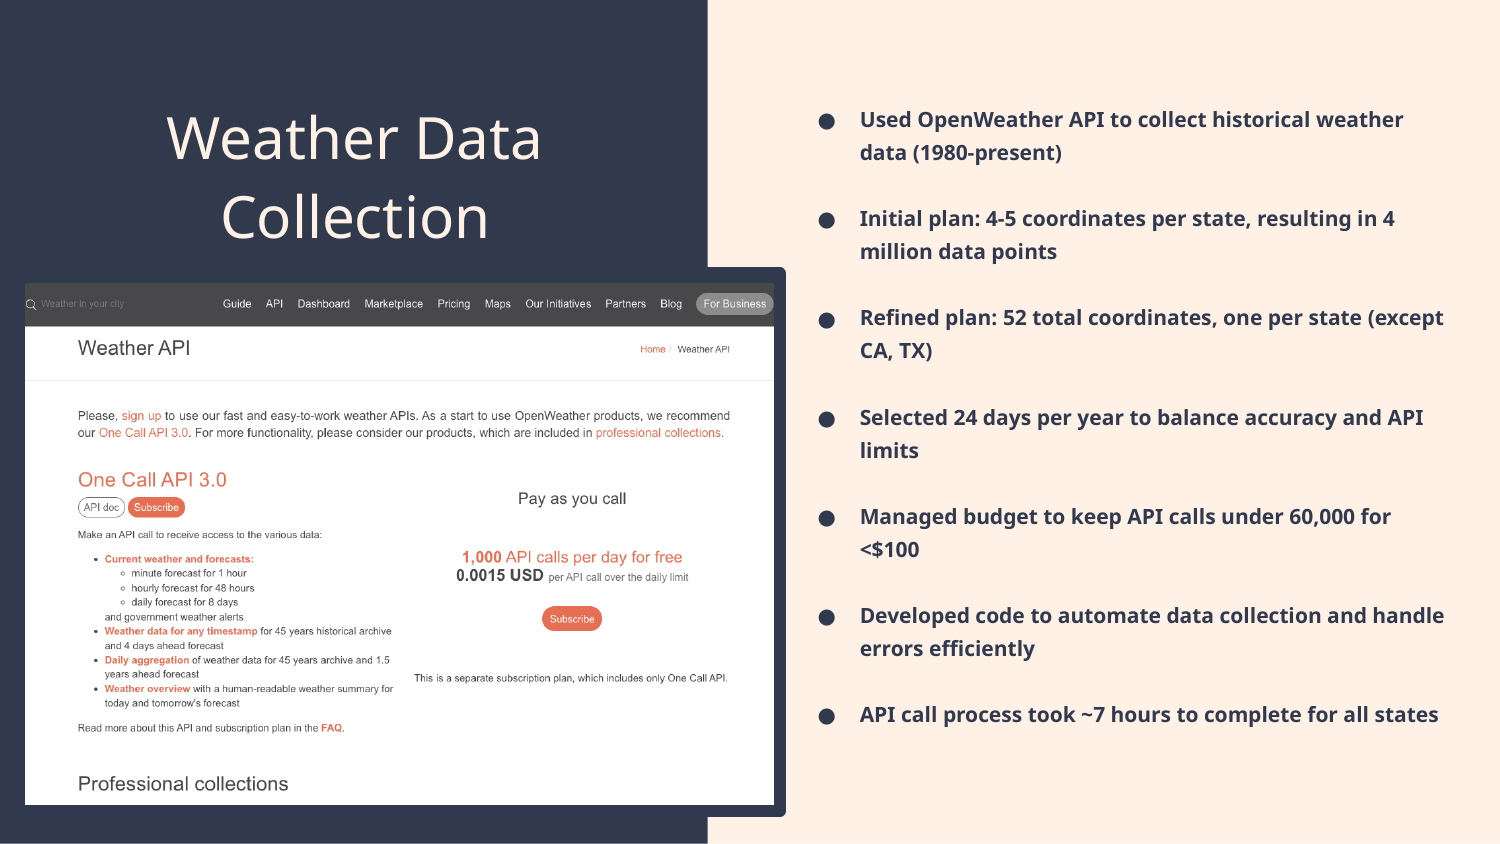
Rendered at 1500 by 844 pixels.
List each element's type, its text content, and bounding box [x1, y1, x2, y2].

title Weather Data Collection [51, 82, 660, 267]
picture [24, 279, 774, 805]
list Used OpenWeather API to collect historical weather data (1980-present) Initial plan: 4-5 coordinates per state, resulting in 4 million data points Refined plan: 52 total coordinates, one per state (except CA, TX) Selected 24 days per year to balance accuracy and API limits Managed budget to keep API calls under 60,000 for <$100 Developed code to automate data collection and handle errors efficiently API call process took ~7 hours to complete for all states [781, 85, 1466, 758]
